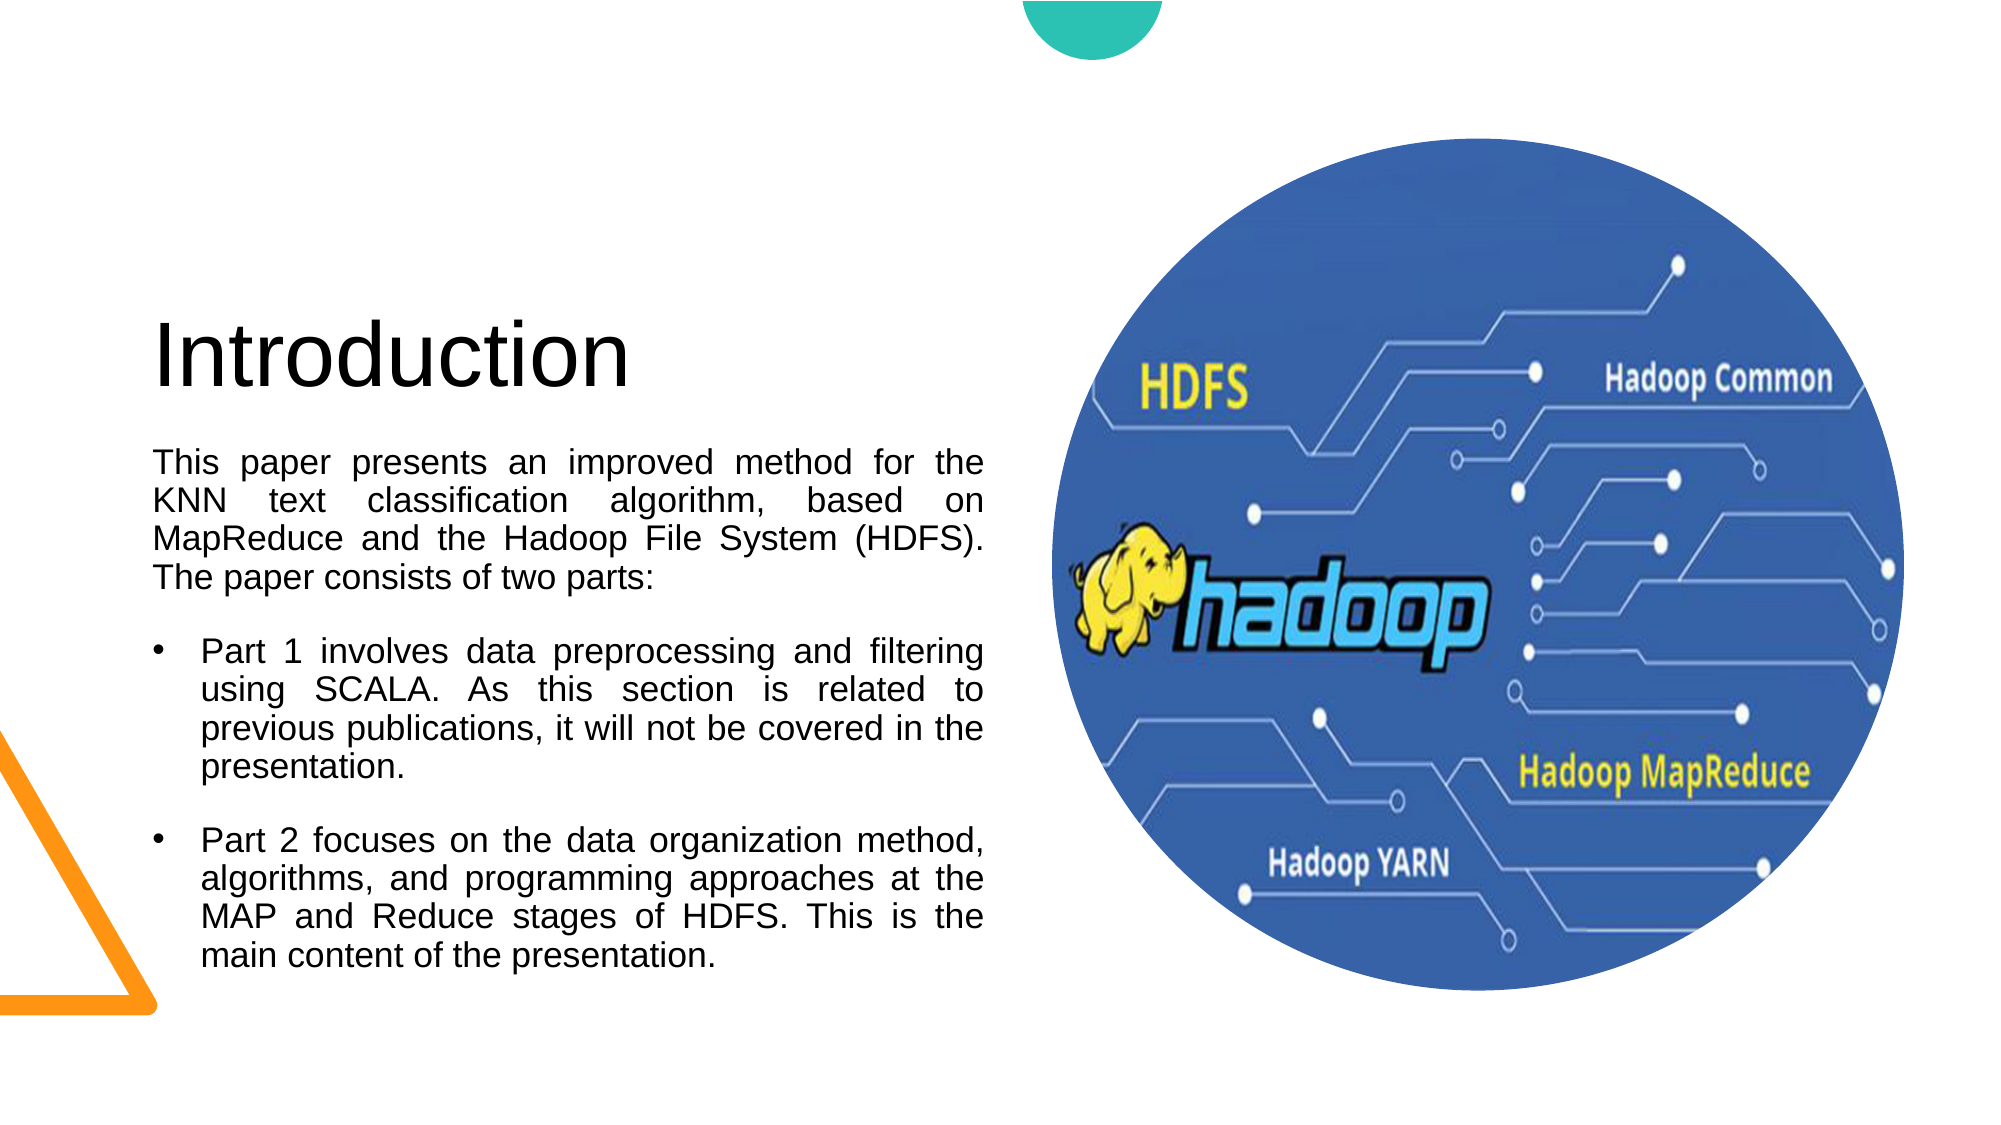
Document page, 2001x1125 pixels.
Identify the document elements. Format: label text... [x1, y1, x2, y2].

list This paper presents an improved method for the KNN text classification algorithm, based on MapReduce and the Hadoop File System (HDFS). The paper consists of two parts: Part 1 involves data preprocessing and filtering using SCALA. As this section is related to previous publications, it will not be covered in the presentation. Part 2 focuses on the data organization method, algorithms, and programming approaches at the MAP and Reduce stages of HDFS. This is the main content of the presentation. [137, 435, 1000, 989]
title Introduction [137, 32, 1000, 414]
picture [1051, 138, 1905, 992]
